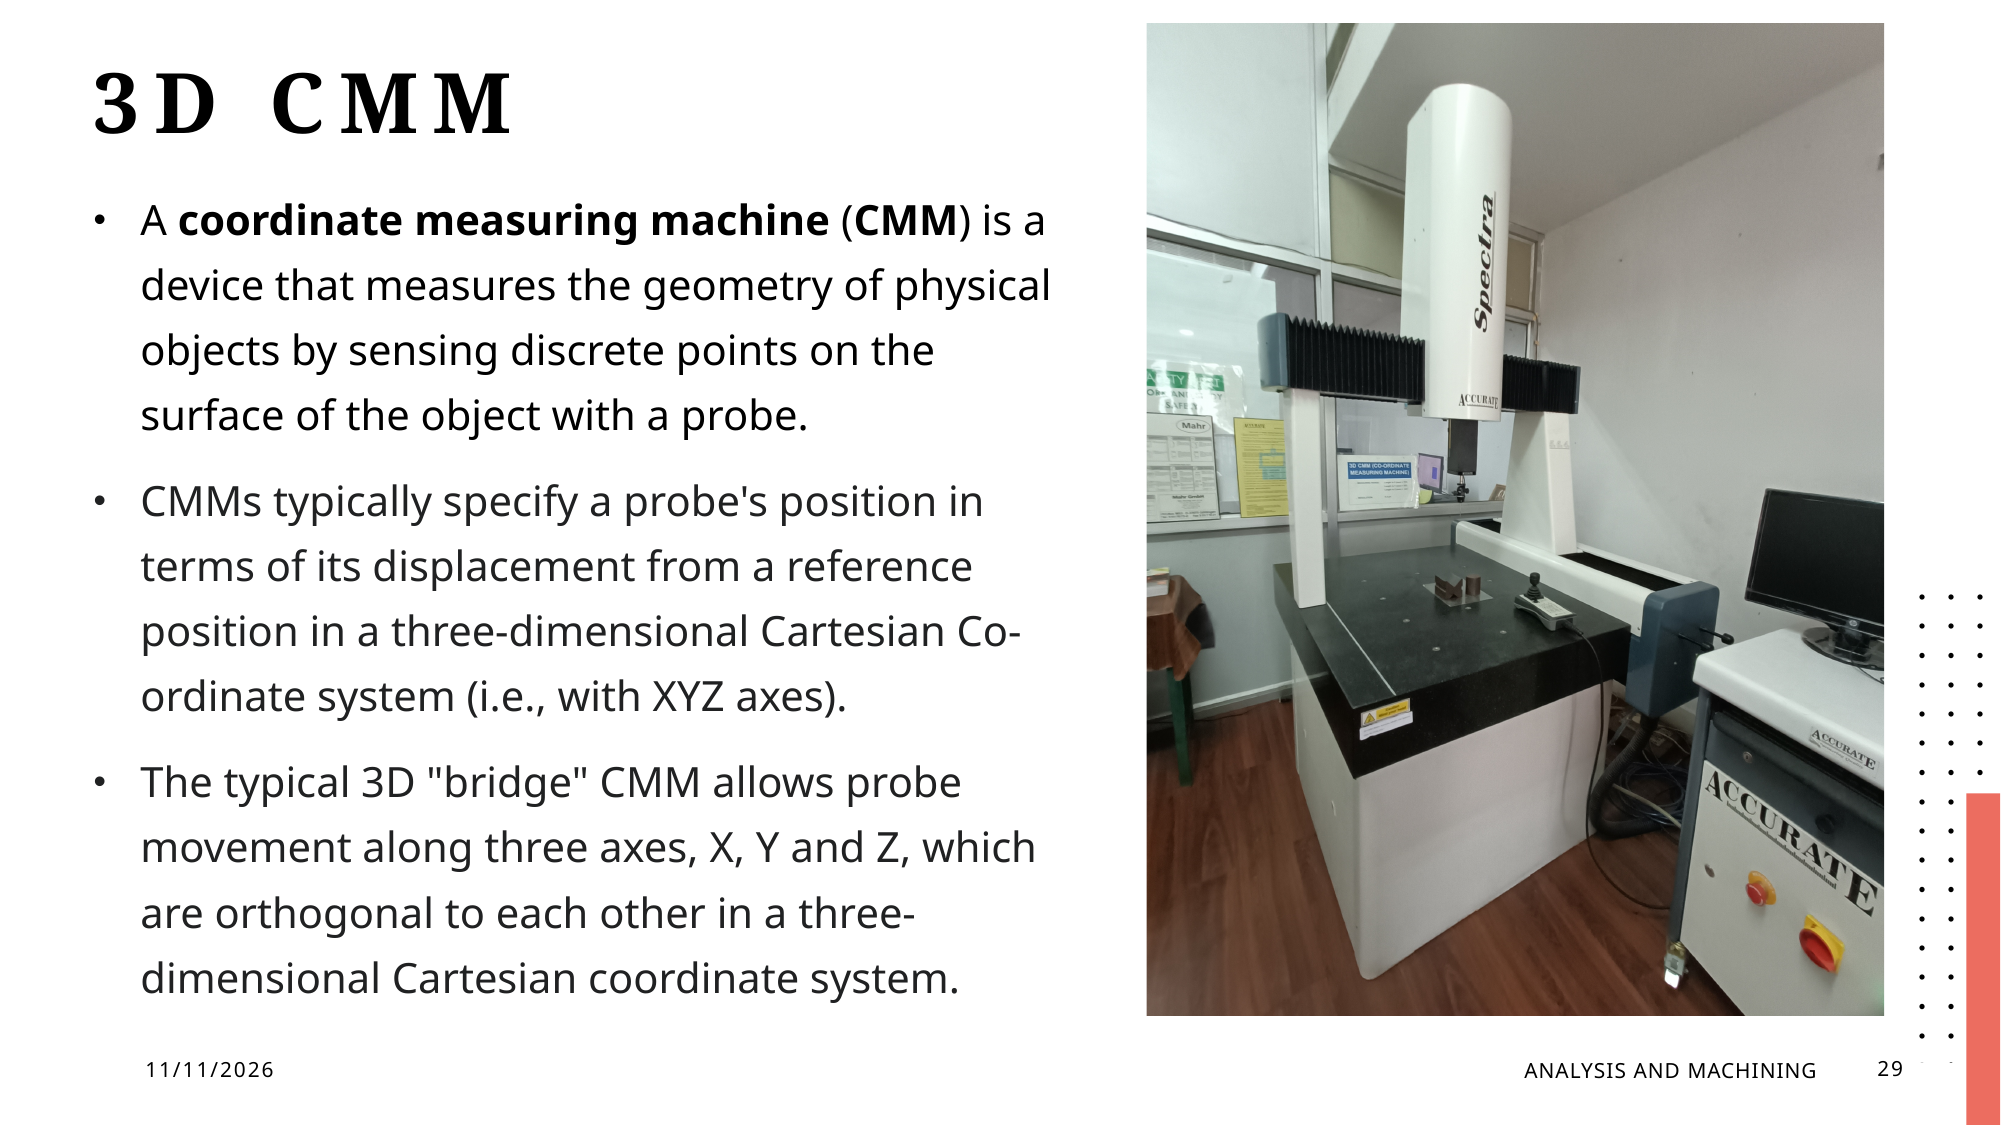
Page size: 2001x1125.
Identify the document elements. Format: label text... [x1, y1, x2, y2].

title 3D CMM [78, 0, 1032, 158]
footer ANALYSIS AND MACHINING [1262, 1040, 1831, 1101]
picture [1907, 582, 1994, 1064]
list A coordinate measuring machine (CMM) is a device that measures the geometry of physical objects by sensing discrete points on the surface of the object with a probe. CMMs typically specify a probe's position in terms of its displacement from a reference position in a three-dimensional Cartesian Co-ordinate system (i.e., with XYZ axes). The typical 3D "bridge" CMM allows probe movement along three axes, X, Y and Z, which are orthogonal to each other in a three-dimensional Cartesian coordinate system. [78, 171, 1095, 1018]
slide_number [130, 1040, 581, 1101]
picture [1146, 23, 1885, 1016]
slide_number 29 [1831, 1040, 1919, 1101]
